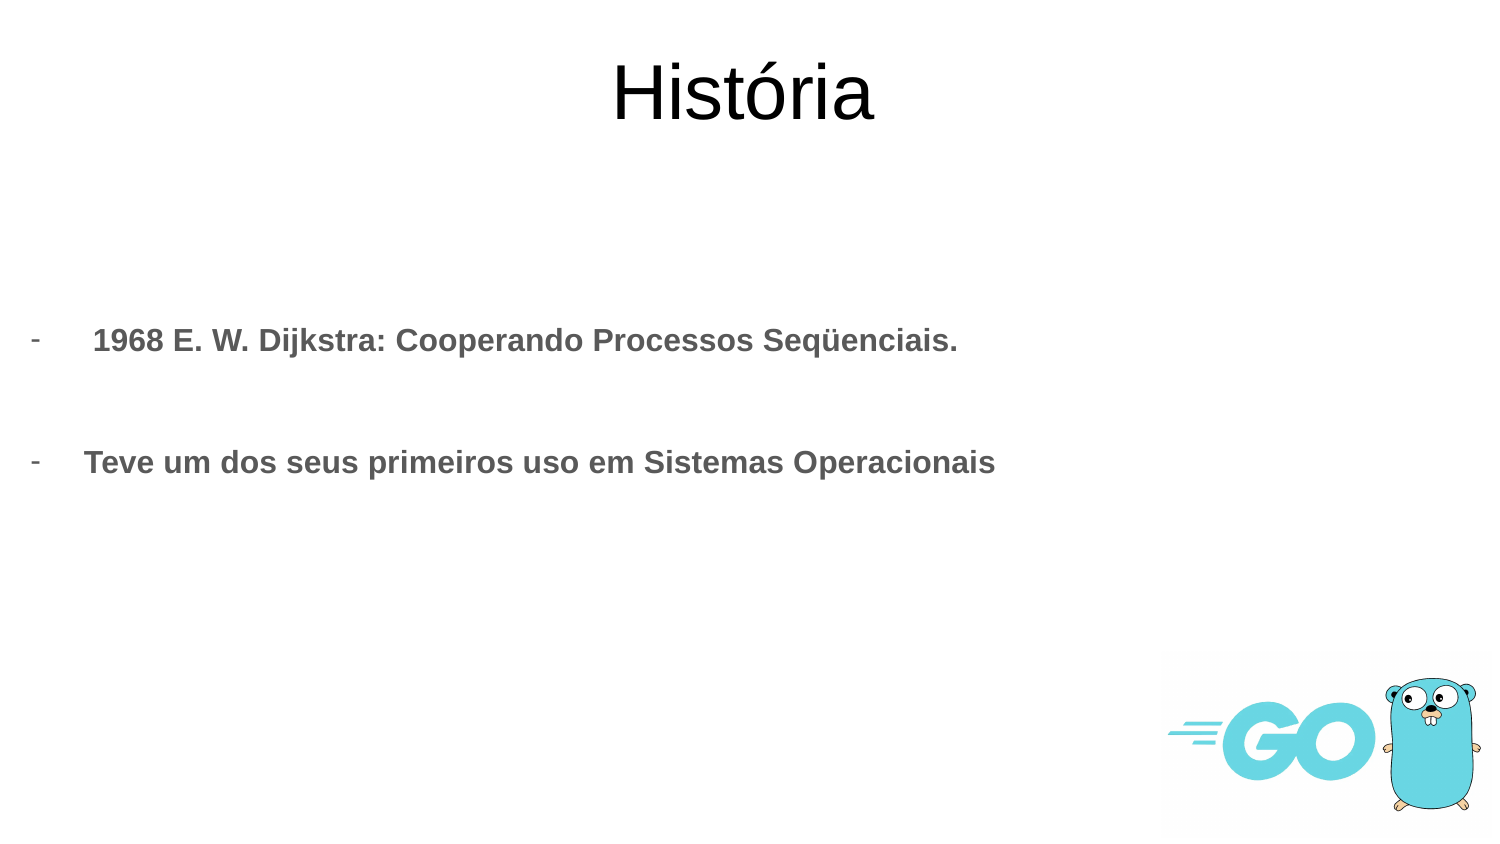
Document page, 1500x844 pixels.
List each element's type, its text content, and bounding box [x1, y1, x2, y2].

picture [1161, 651, 1492, 838]
title História [355, 26, 1130, 151]
subtitle 1968 E. W. Dijkstra: Cooperando Processos Seqüenciais. Teve um dos seus primeiros uso em Sistemas Operacionais [0, 312, 1486, 609]
